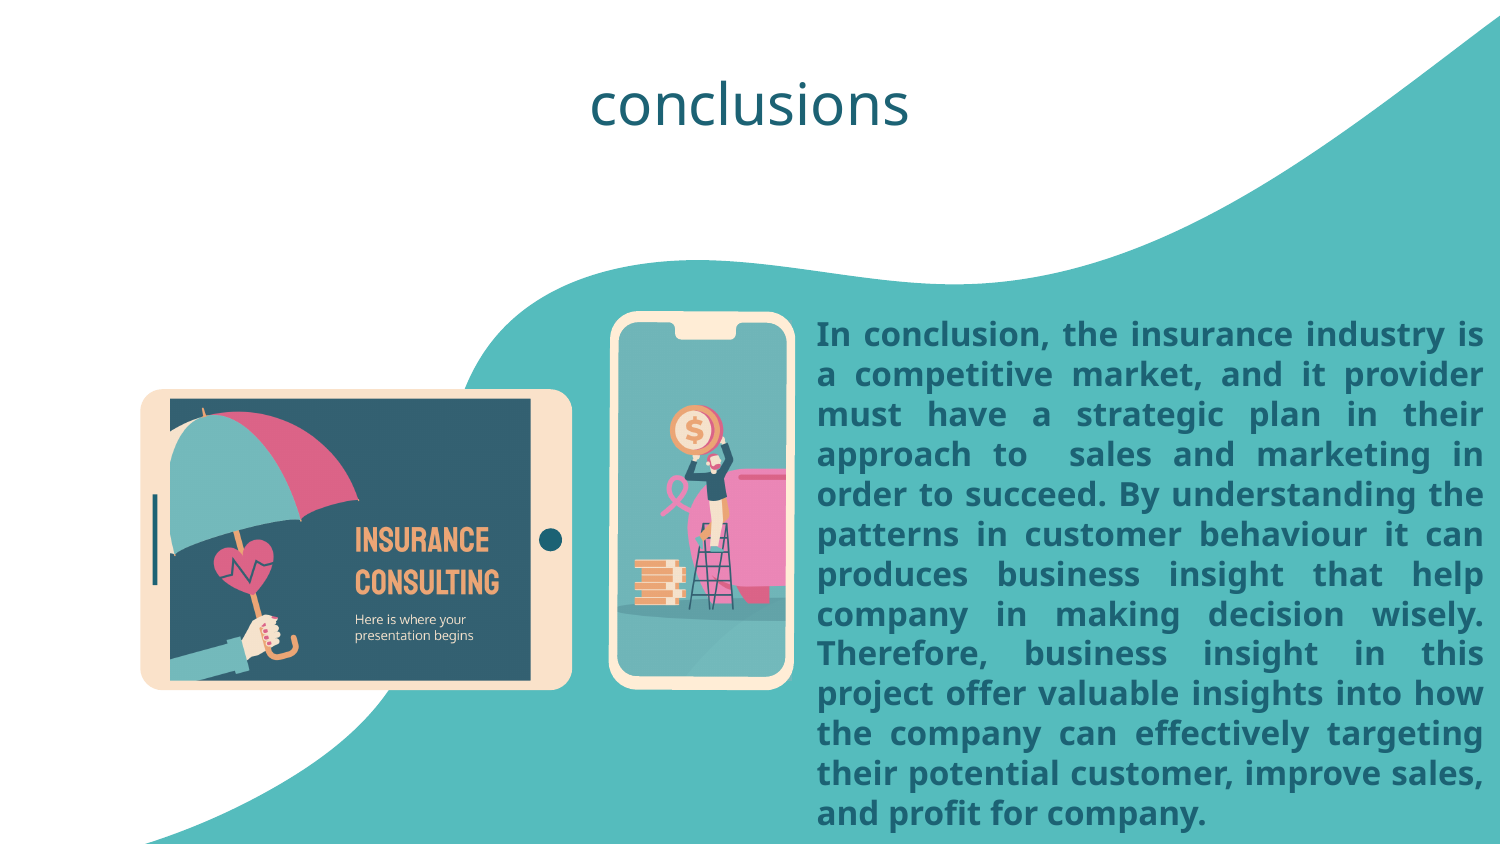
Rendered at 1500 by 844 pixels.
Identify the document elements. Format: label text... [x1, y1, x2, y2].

picture [614, 319, 793, 681]
title conclusions [320, 52, 1180, 146]
list In conclusion, the insurance industry is a competitive market, and it provider must have a strategic plan in their approach to sales and marketing in order to succeed. By understanding the patterns in customer behaviour it can produces business insight that help company in making decision wisely. Therefore, business insight in this project offer valuable insights into how the company can effectively targeting their potential customer, improve sales, and profit for company. [801, 431, 1500, 714]
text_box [139, 388, 573, 691]
text_box [619, 311, 785, 318]
